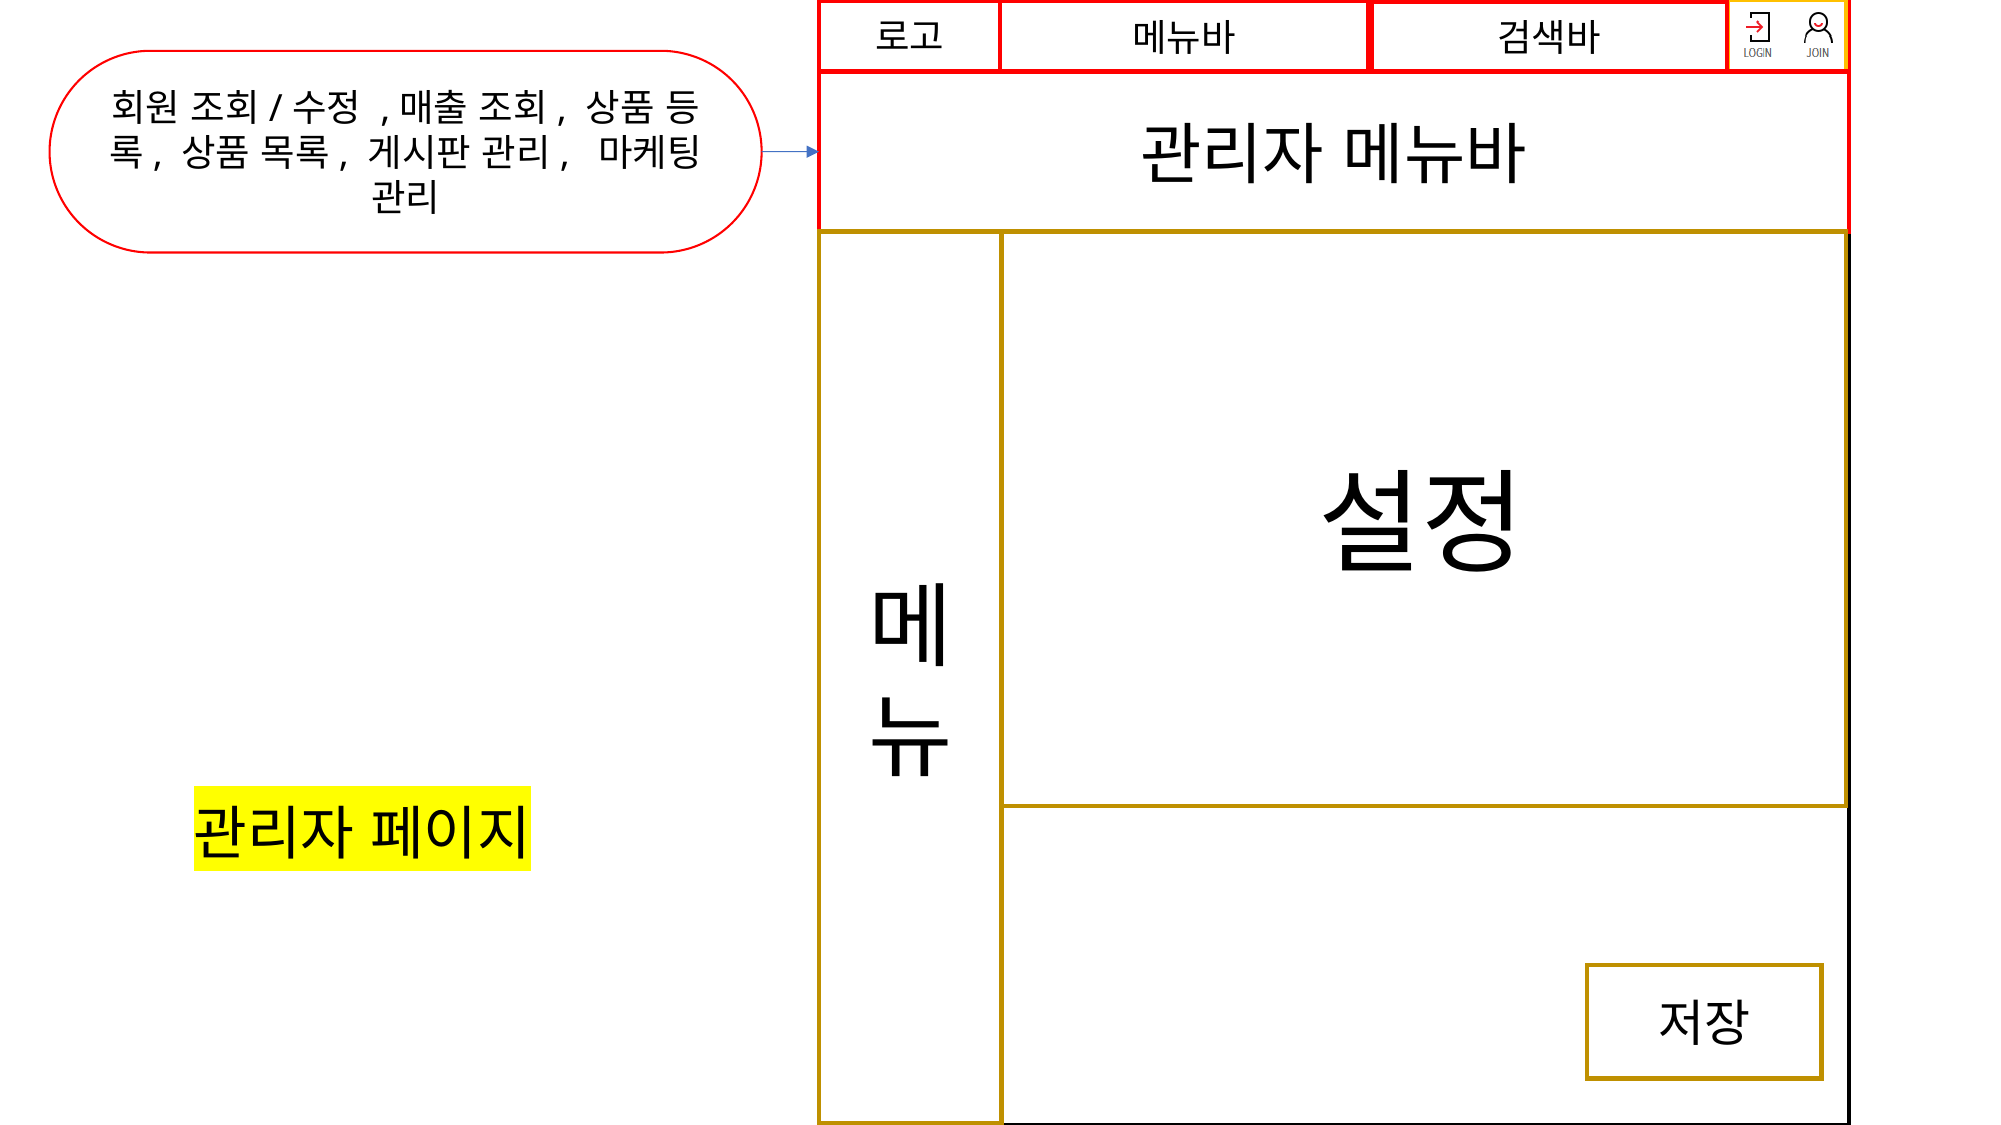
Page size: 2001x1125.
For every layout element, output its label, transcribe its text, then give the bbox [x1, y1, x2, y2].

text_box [1727, 0, 1846, 72]
text_box 설정 [1003, 230, 1847, 807]
text_box 저장 [1586, 964, 1822, 1080]
text_box [1003, 233, 1850, 1125]
text_box 메뉴바 [1001, 0, 1369, 70]
text_box 관리자 메뉴바 [818, 70, 1850, 233]
title 관리자 페이지 [178, 726, 559, 944]
text_box 로고 [818, 0, 1001, 70]
text_box 회원 조회/수정 ,매출 조회, 상품 등록, 상품 목록, 게시판 관리, 마케팅 관리 [48, 49, 763, 254]
text_box 메 뉴 [818, 230, 1003, 1125]
text_box 검색바 [1370, 1, 1727, 72]
